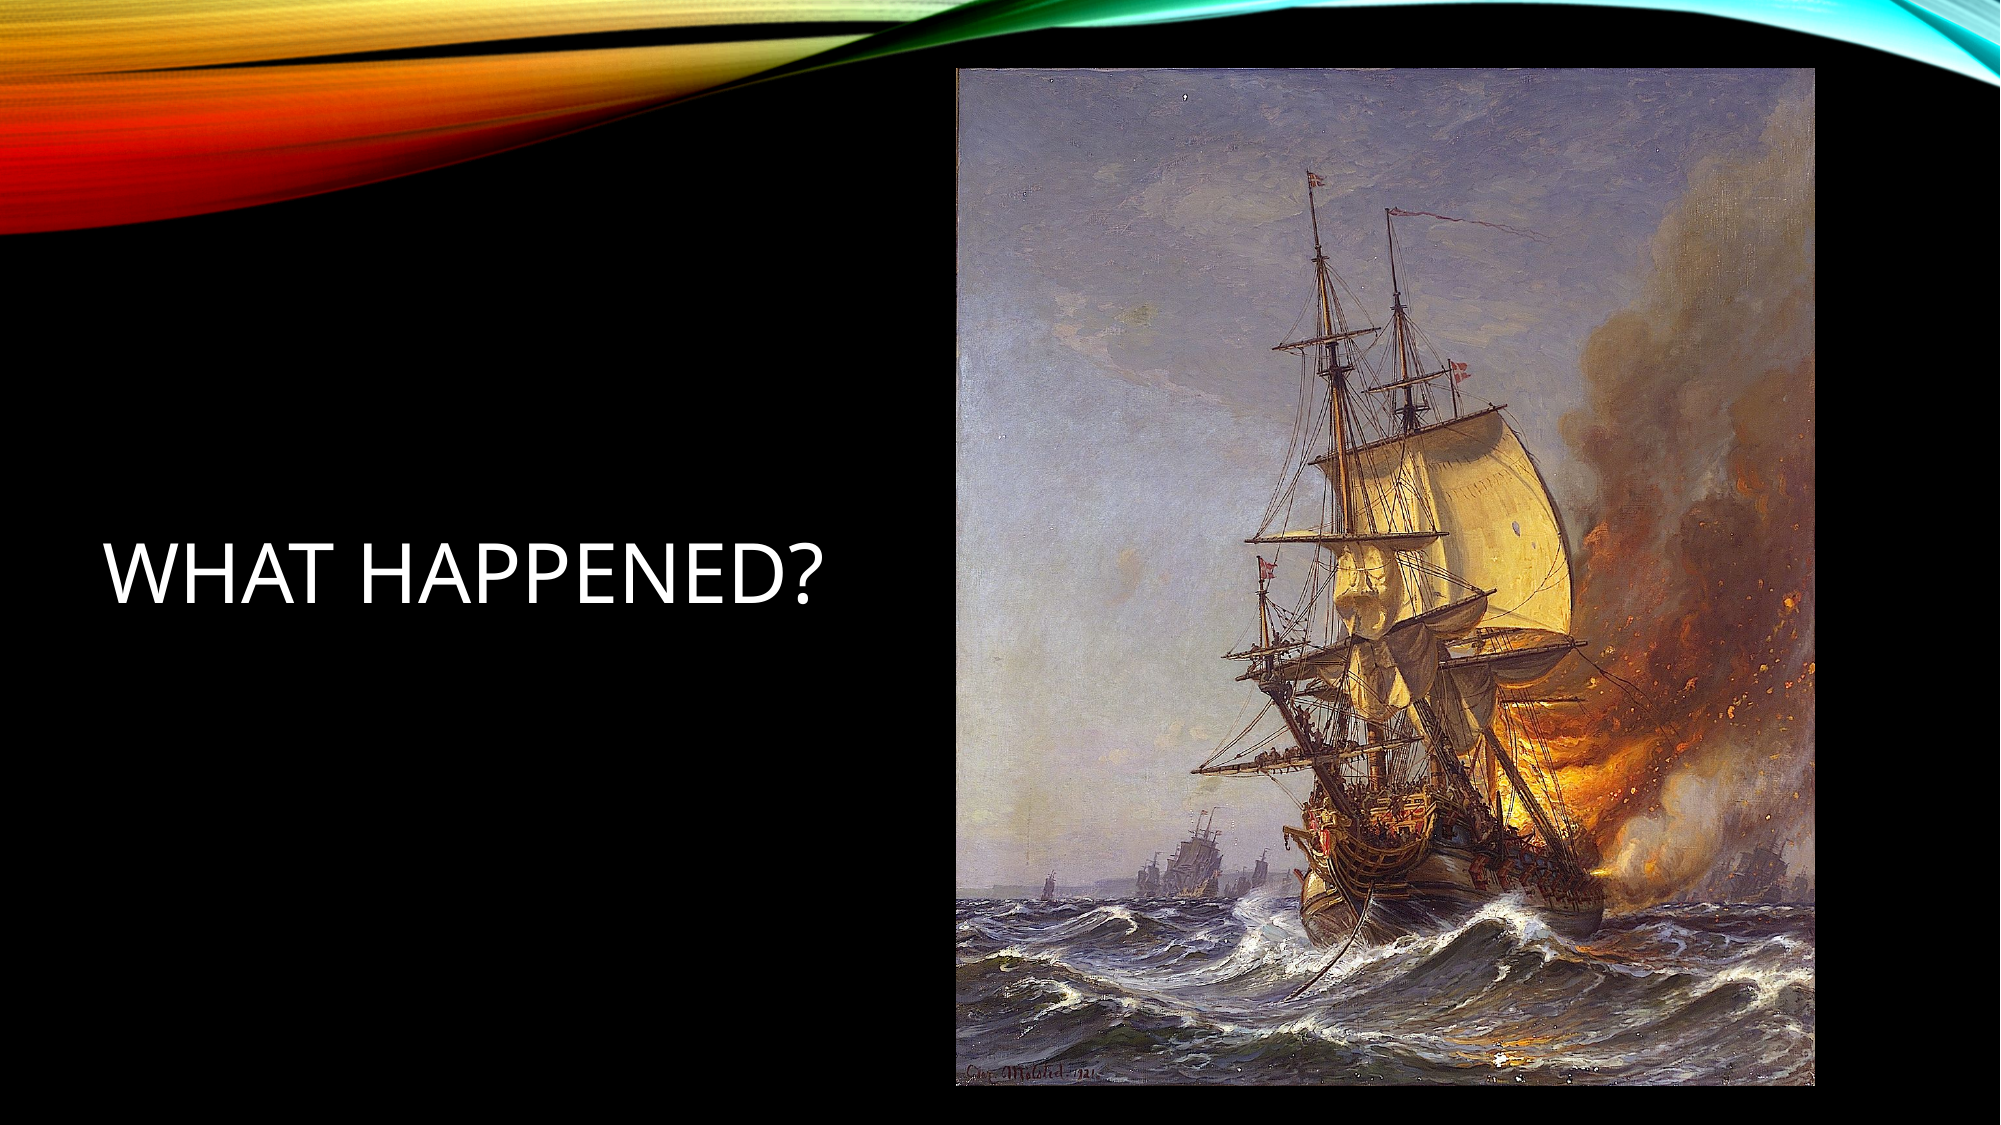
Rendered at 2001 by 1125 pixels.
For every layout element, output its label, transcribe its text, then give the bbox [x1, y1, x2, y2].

picture [0, 0, 2000, 1086]
title What Happened? [0, 470, 841, 683]
